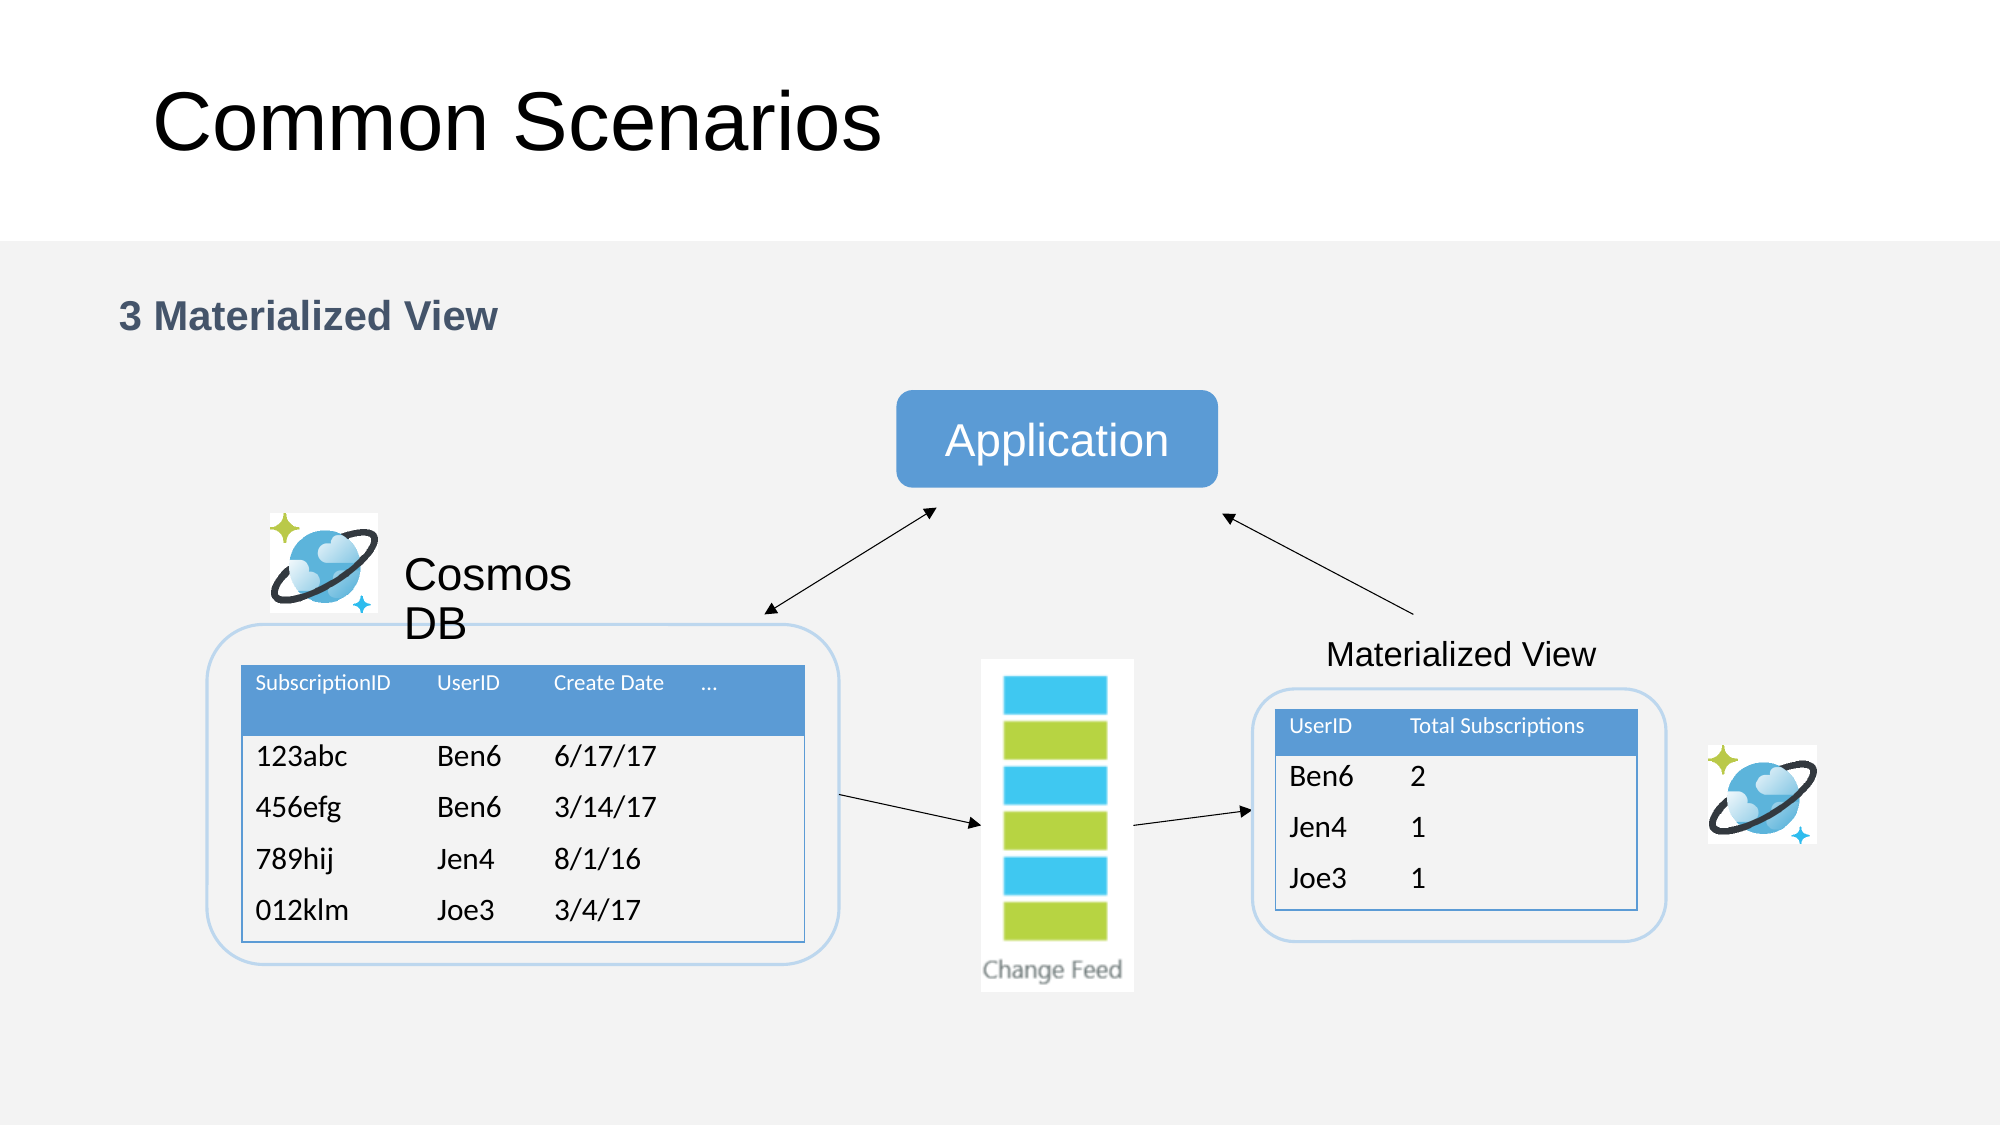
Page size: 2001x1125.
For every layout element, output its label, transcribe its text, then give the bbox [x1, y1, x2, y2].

title Common Scenarios [137, 15, 1863, 233]
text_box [1222, 513, 1414, 615]
text_box [206, 623, 840, 966]
text_box Application [896, 389, 1219, 488]
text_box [1133, 809, 1253, 826]
text_box [1252, 688, 1667, 943]
picture [1708, 745, 1817, 844]
picture [981, 659, 1134, 992]
text_box Materialized View [1298, 618, 1704, 694]
picture [269, 513, 378, 613]
list 3 Materialized View [103, 287, 1897, 348]
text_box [839, 794, 982, 826]
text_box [764, 507, 937, 615]
text_box Cosmos DB [376, 528, 670, 672]
